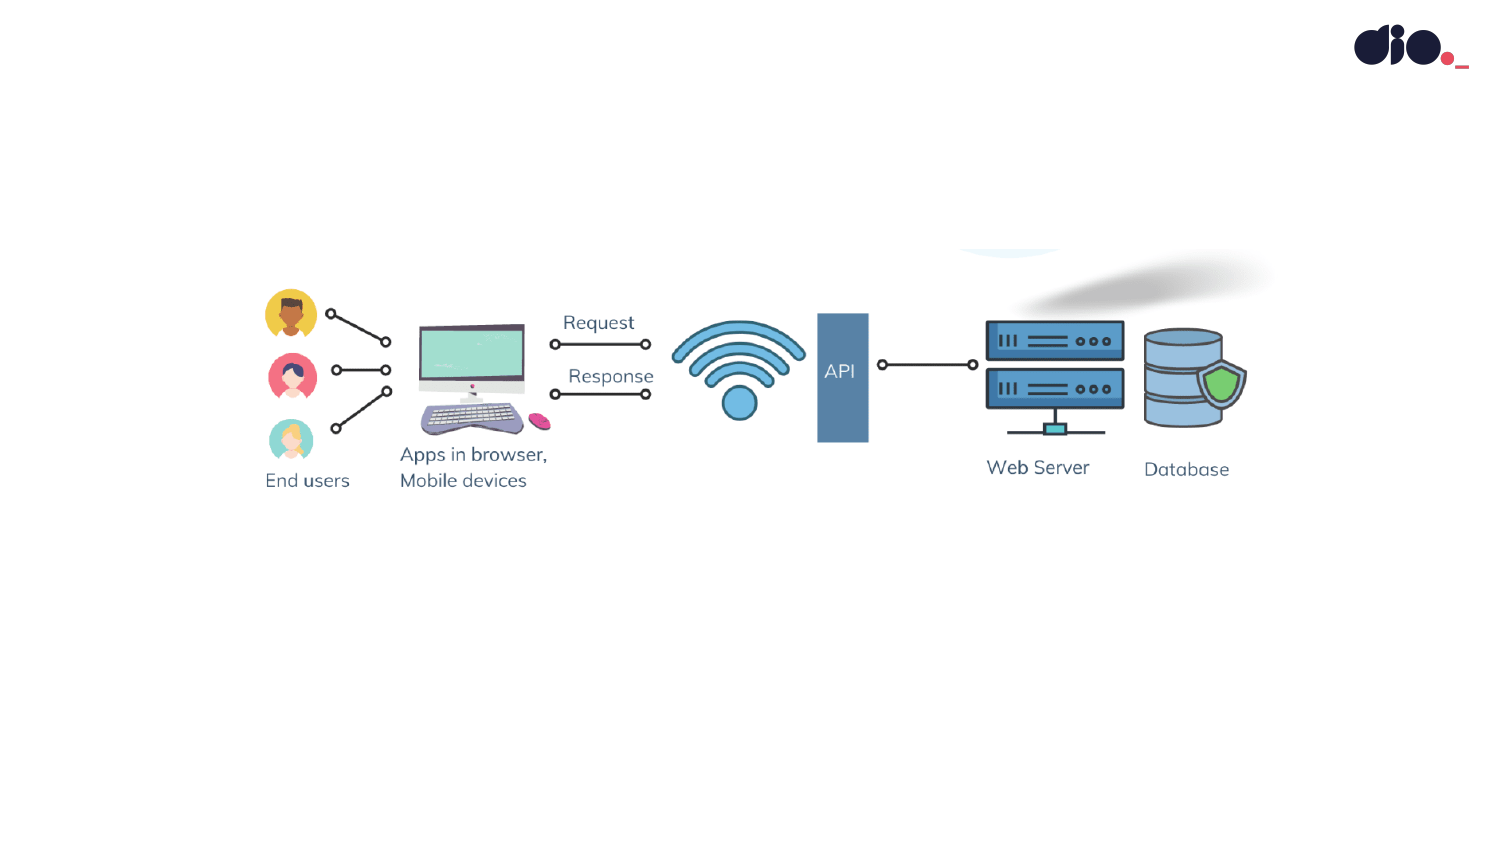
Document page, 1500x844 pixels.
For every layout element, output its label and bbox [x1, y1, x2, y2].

picture [125, 249, 1375, 517]
picture [1339, 15, 1479, 78]
